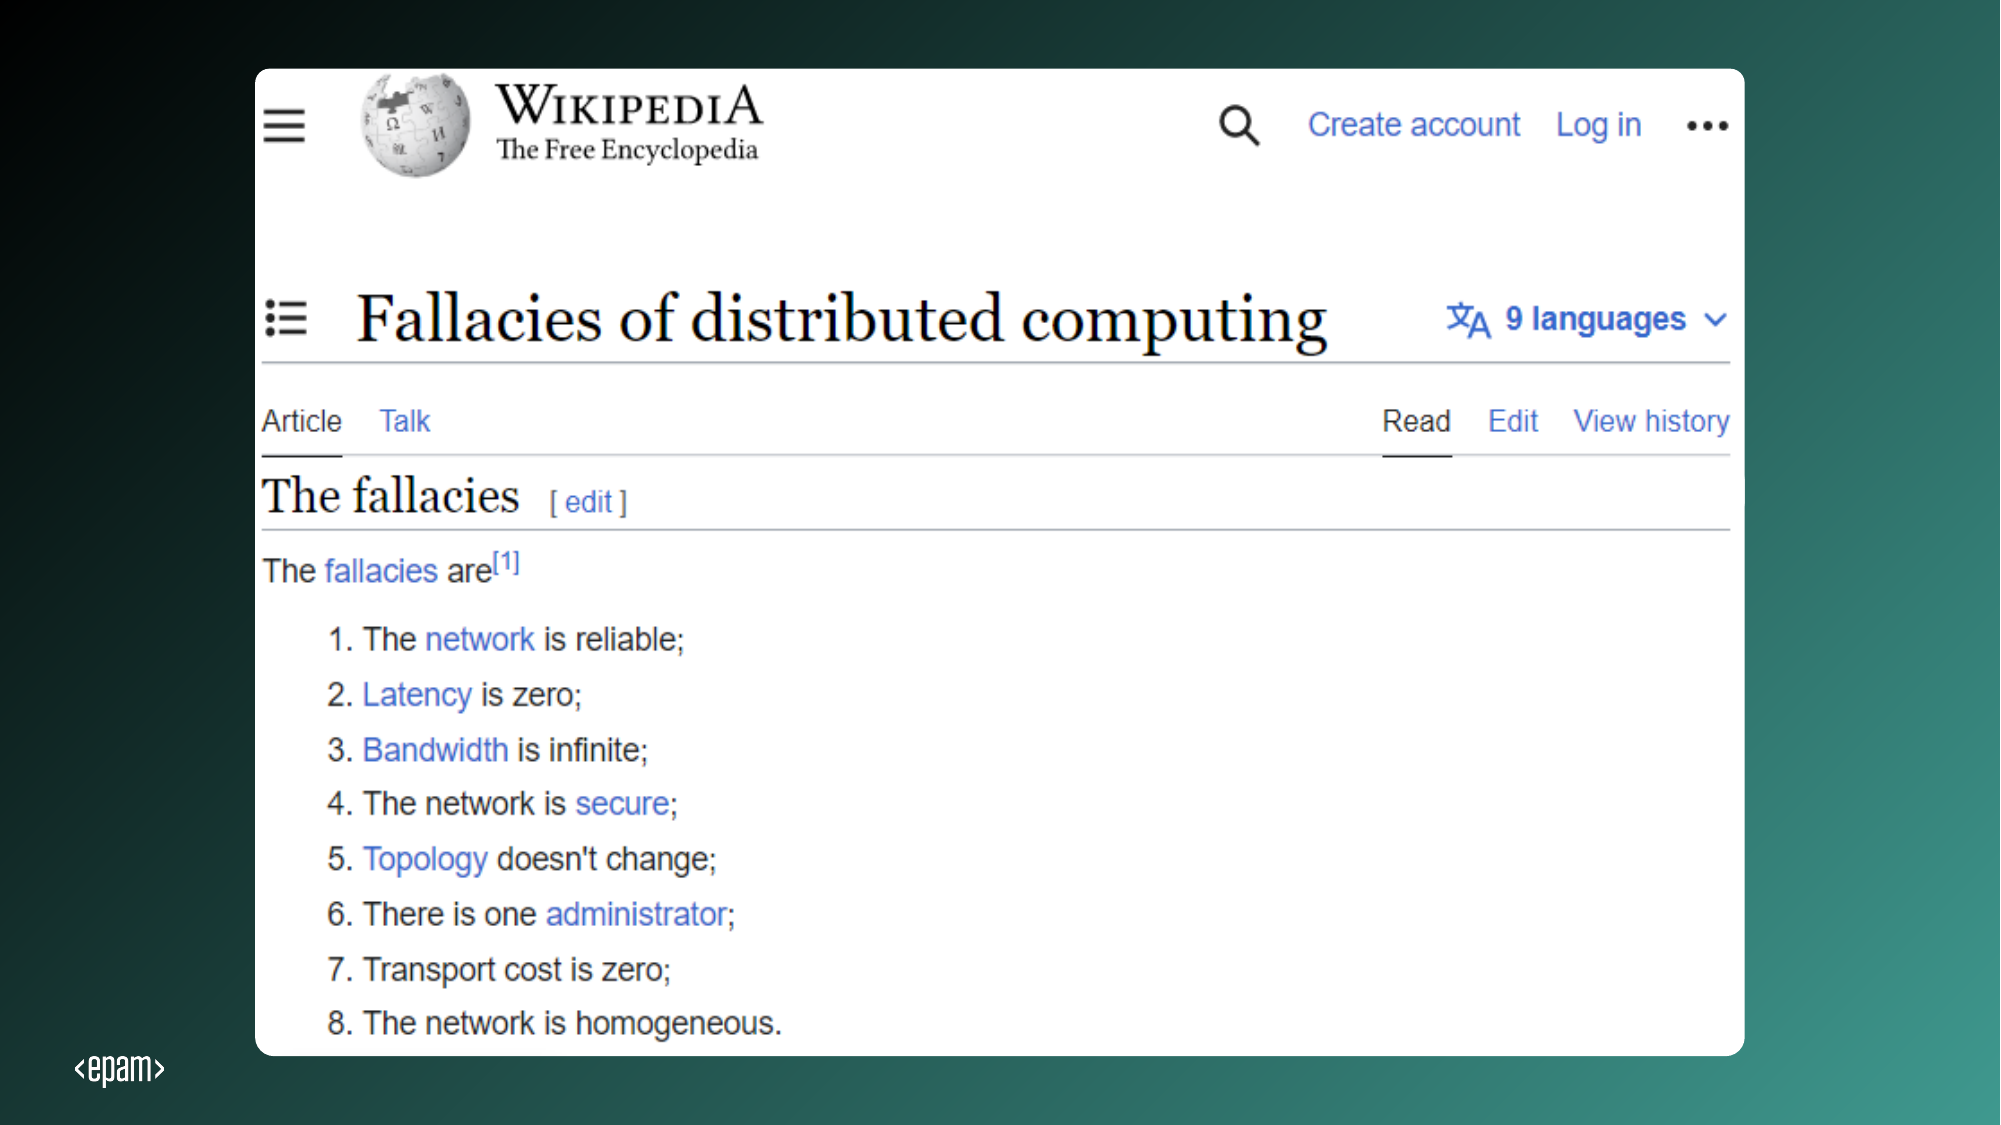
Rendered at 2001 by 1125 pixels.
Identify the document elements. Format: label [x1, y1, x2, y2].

picture [75, 1056, 164, 1088]
text_box [255, 68, 1745, 1057]
